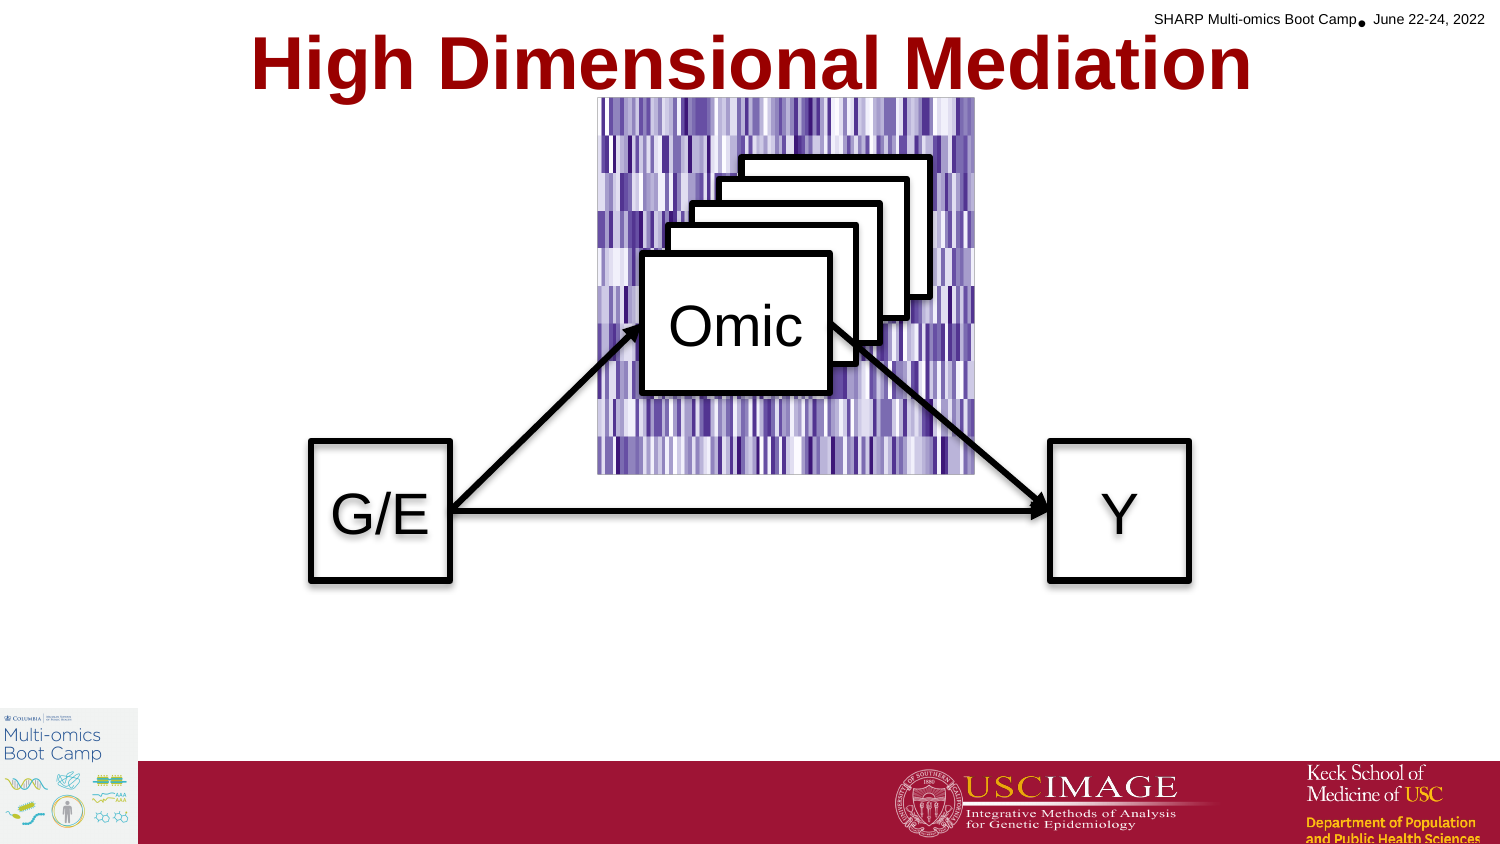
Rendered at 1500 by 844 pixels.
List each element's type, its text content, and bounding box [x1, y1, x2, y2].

picture [592, 512, 1025, 524]
title High Dimensional Mediation [38, 6, 1466, 125]
picture [0, 708, 138, 844]
text_box G/E [310, 440, 451, 581]
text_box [829, 322, 1050, 511]
text_box Y [1049, 440, 1190, 581]
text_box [449, 322, 643, 510]
picture [883, 759, 1285, 844]
picture [592, 92, 1025, 510]
